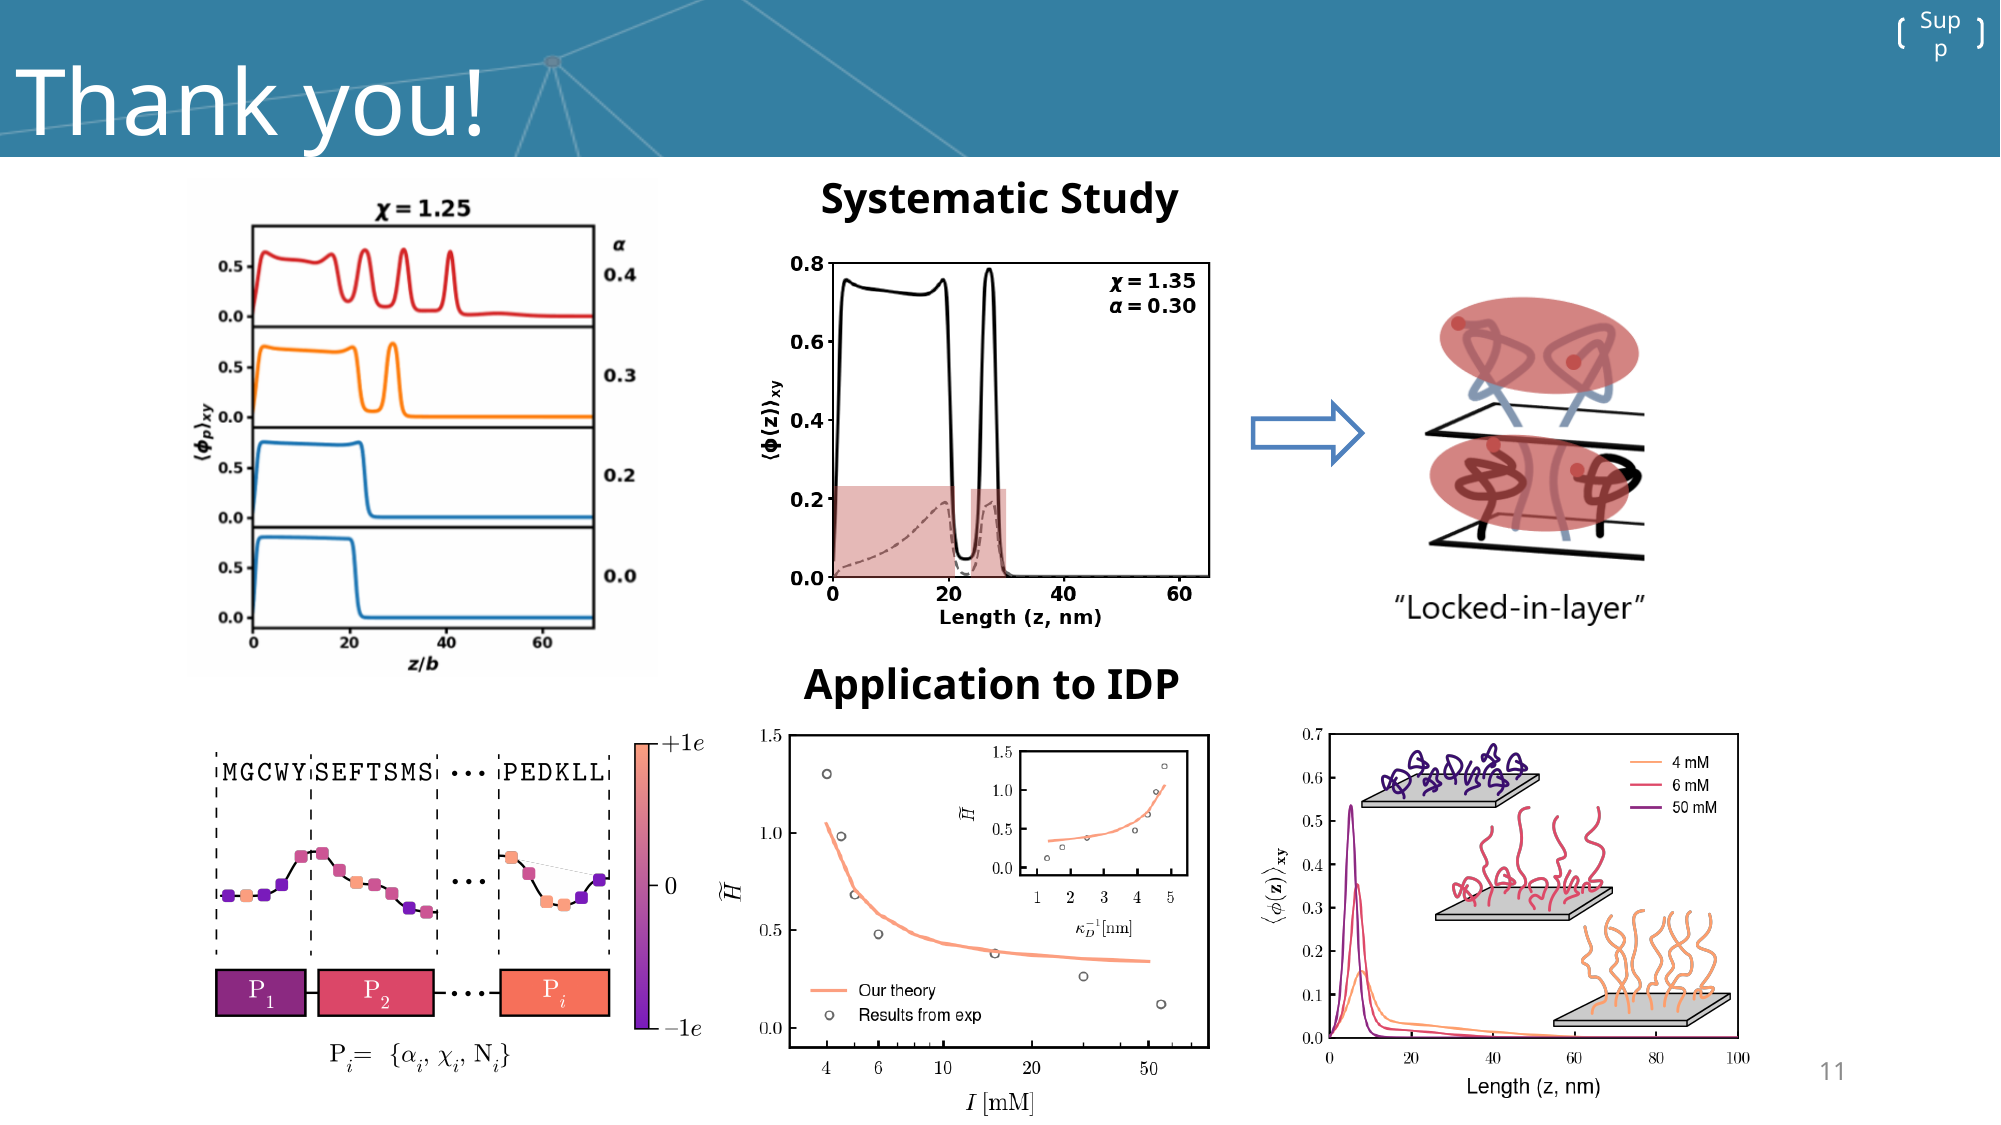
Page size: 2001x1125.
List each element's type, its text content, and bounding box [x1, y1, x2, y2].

picture [1387, 274, 1661, 660]
picture [215, 720, 1216, 1125]
title Thank you! [0, 23, 1725, 155]
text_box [1253, 720, 1757, 1105]
text_box [1264, 402, 1364, 465]
picture [185, 171, 658, 677]
text_box Systematic Study [781, 164, 1219, 230]
slide_number 11 [1757, 1042, 1863, 1103]
text_box Application to IDP [773, 650, 1212, 715]
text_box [736, 234, 1264, 640]
